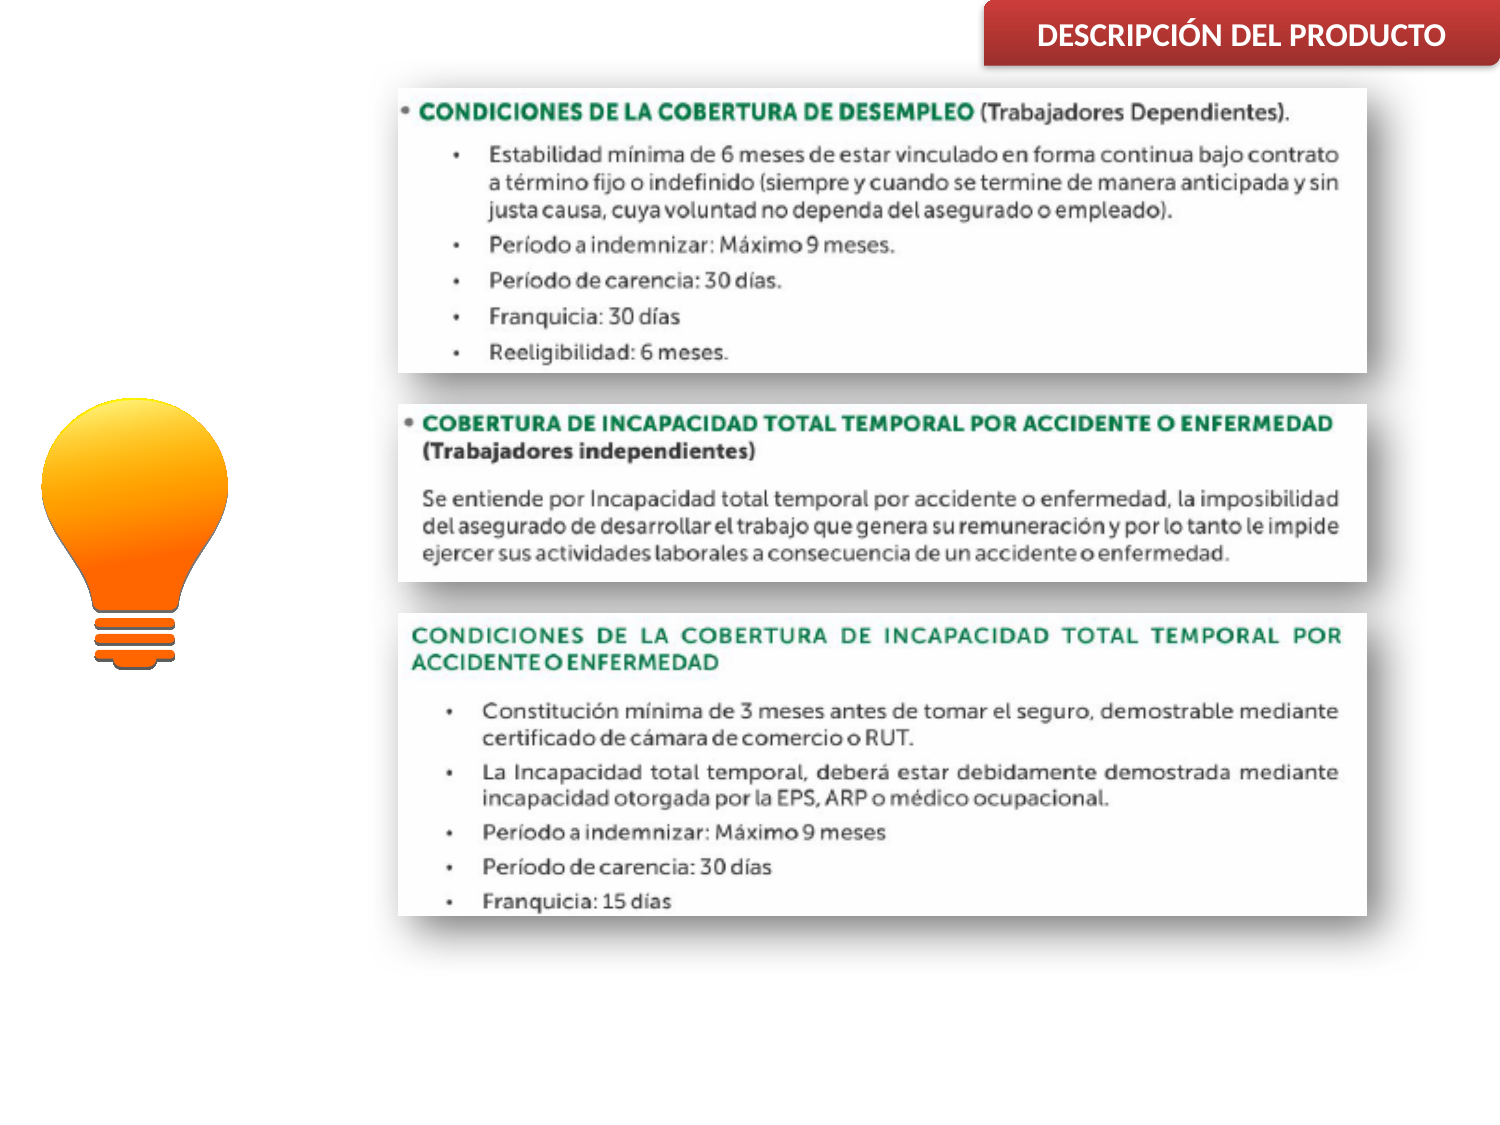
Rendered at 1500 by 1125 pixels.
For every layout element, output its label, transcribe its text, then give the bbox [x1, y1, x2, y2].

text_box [41, 397, 229, 669]
picture [398, 403, 1368, 583]
picture [398, 88, 1368, 373]
text_box DESCRIPCIÓN DEL PRODUCTO [983, 0, 1500, 66]
picture [398, 613, 1368, 916]
